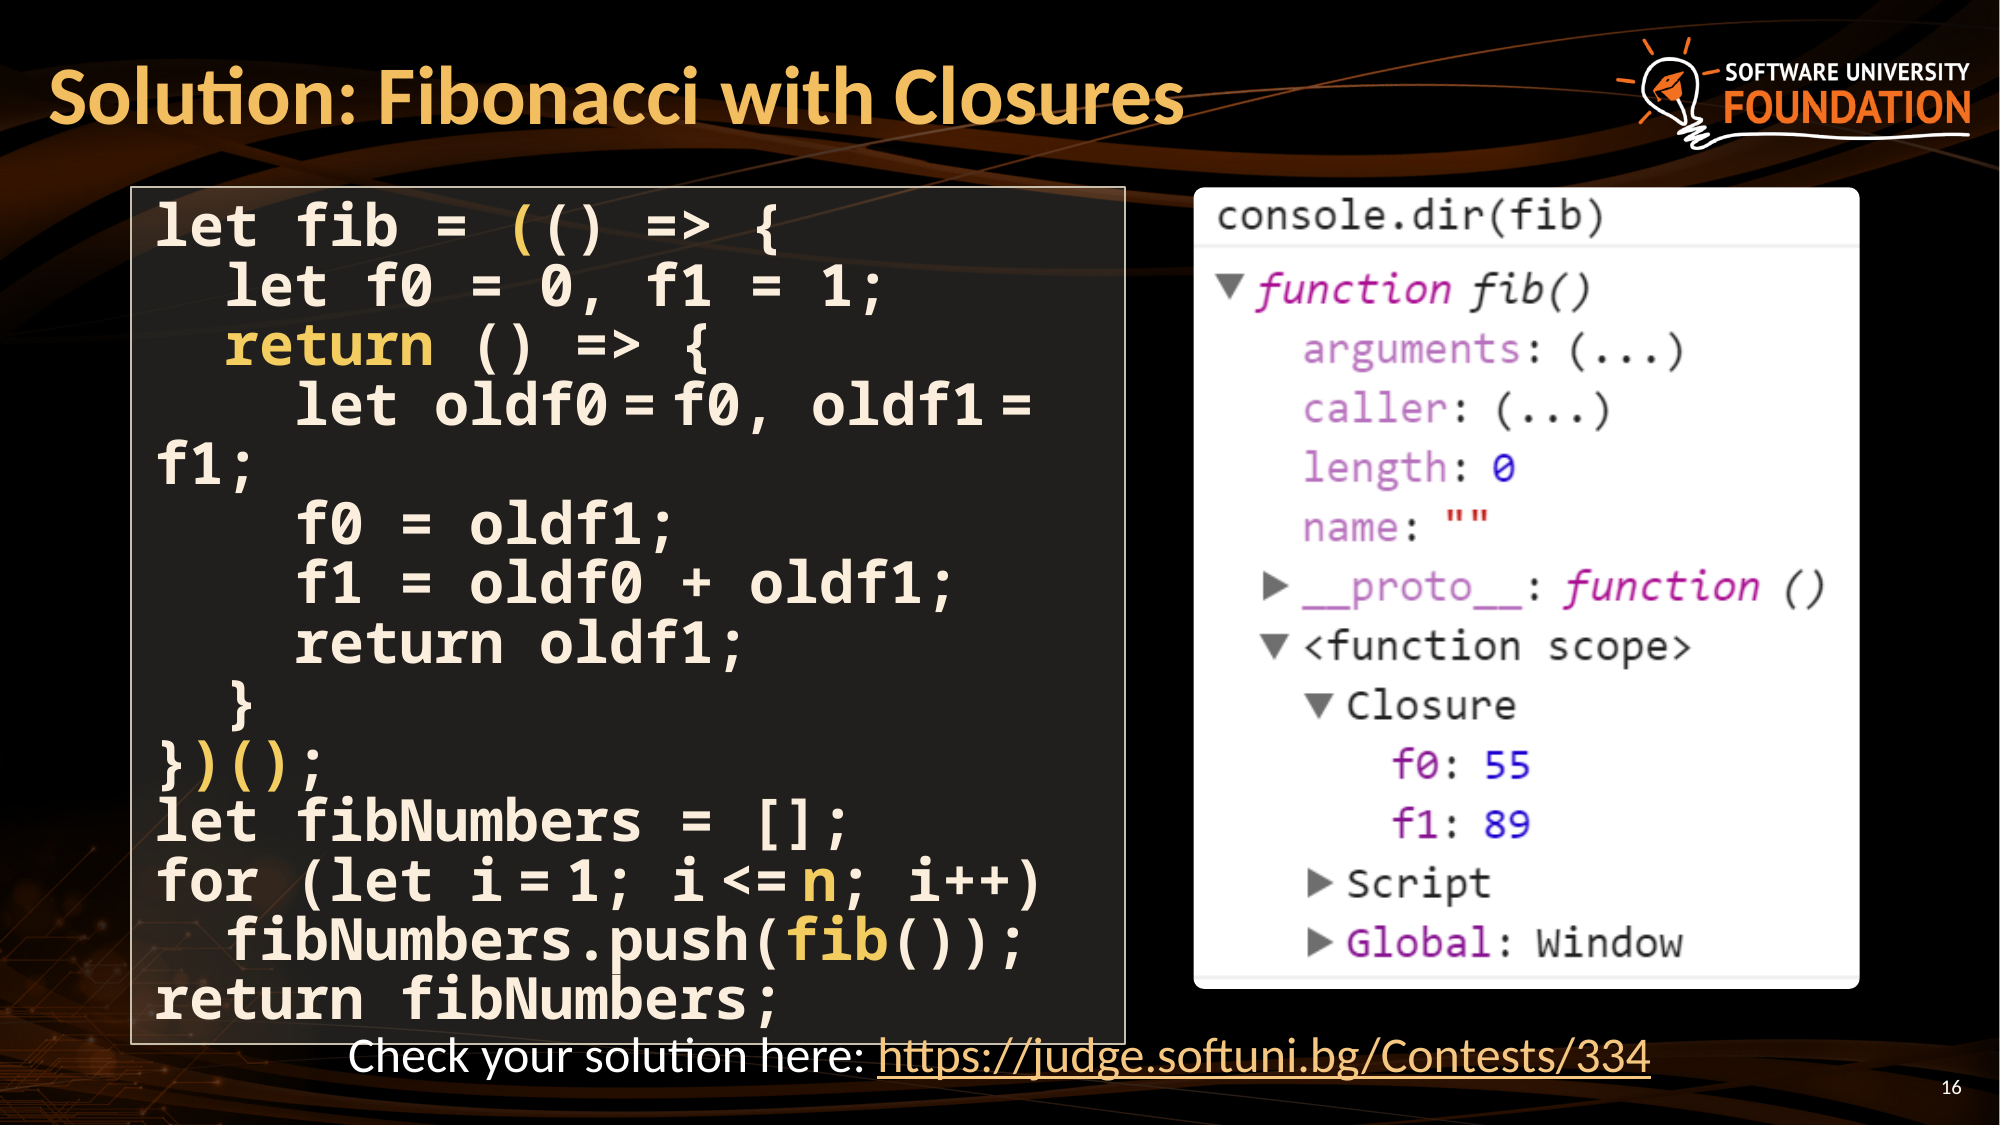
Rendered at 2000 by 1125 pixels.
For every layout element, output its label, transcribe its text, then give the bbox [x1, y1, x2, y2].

text_box Check your solution here: https://judge.softuni.bg/Contests/334 [133, 1014, 1866, 1090]
slide_number 16 [1897, 1070, 1968, 1103]
text_box let fib = (() => { let f0 = 0, f1 = 1; return () => { let oldf0 = f0, oldf1 = f1; f0 = oldf1; f1 = oldf0 + oldf1; return oldf1; } })(); let fibNumbers = []; for (let i = 1; i <= n; i++) fibNumbers.push(fib()); return fibNumbers; [131, 187, 1125, 1044]
title Solution: Fibonacci with Closures [30, 6, 1602, 189]
picture [0, 0, 2000, 1125]
